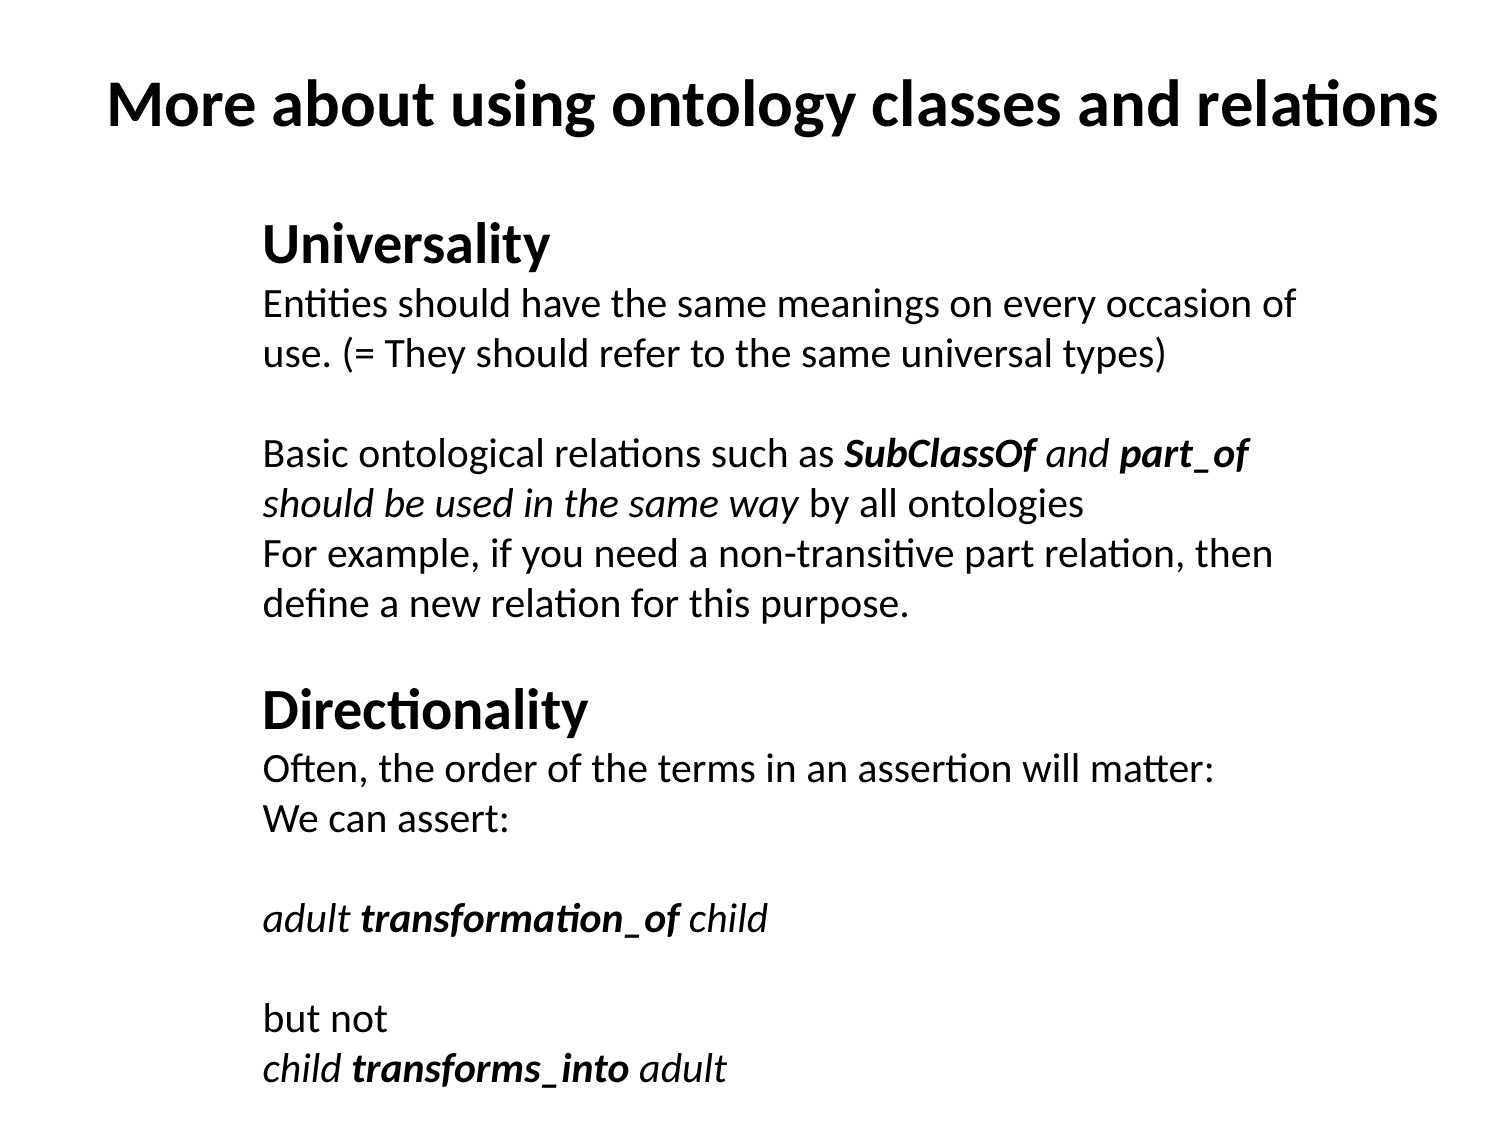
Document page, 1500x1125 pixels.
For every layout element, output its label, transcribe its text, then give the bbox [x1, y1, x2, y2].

text_box More about using ontology classes and relations [91, 52, 1456, 147]
text_box Directionality Often, the order of the terms in an assertion will matter: We can assert: adult transformation_of child but not child transforms_into adult [247, 663, 1255, 1099]
text_box Universality Entities should have the same meanings on every occasion of use. (= They should refer to the same universal types) Basic ontological relations such as SubClassOf and part_of should be used in the same way by all ontologies For example, if you need a non-transitive part relation, then define a new relation for this purpose. [247, 198, 1361, 634]
